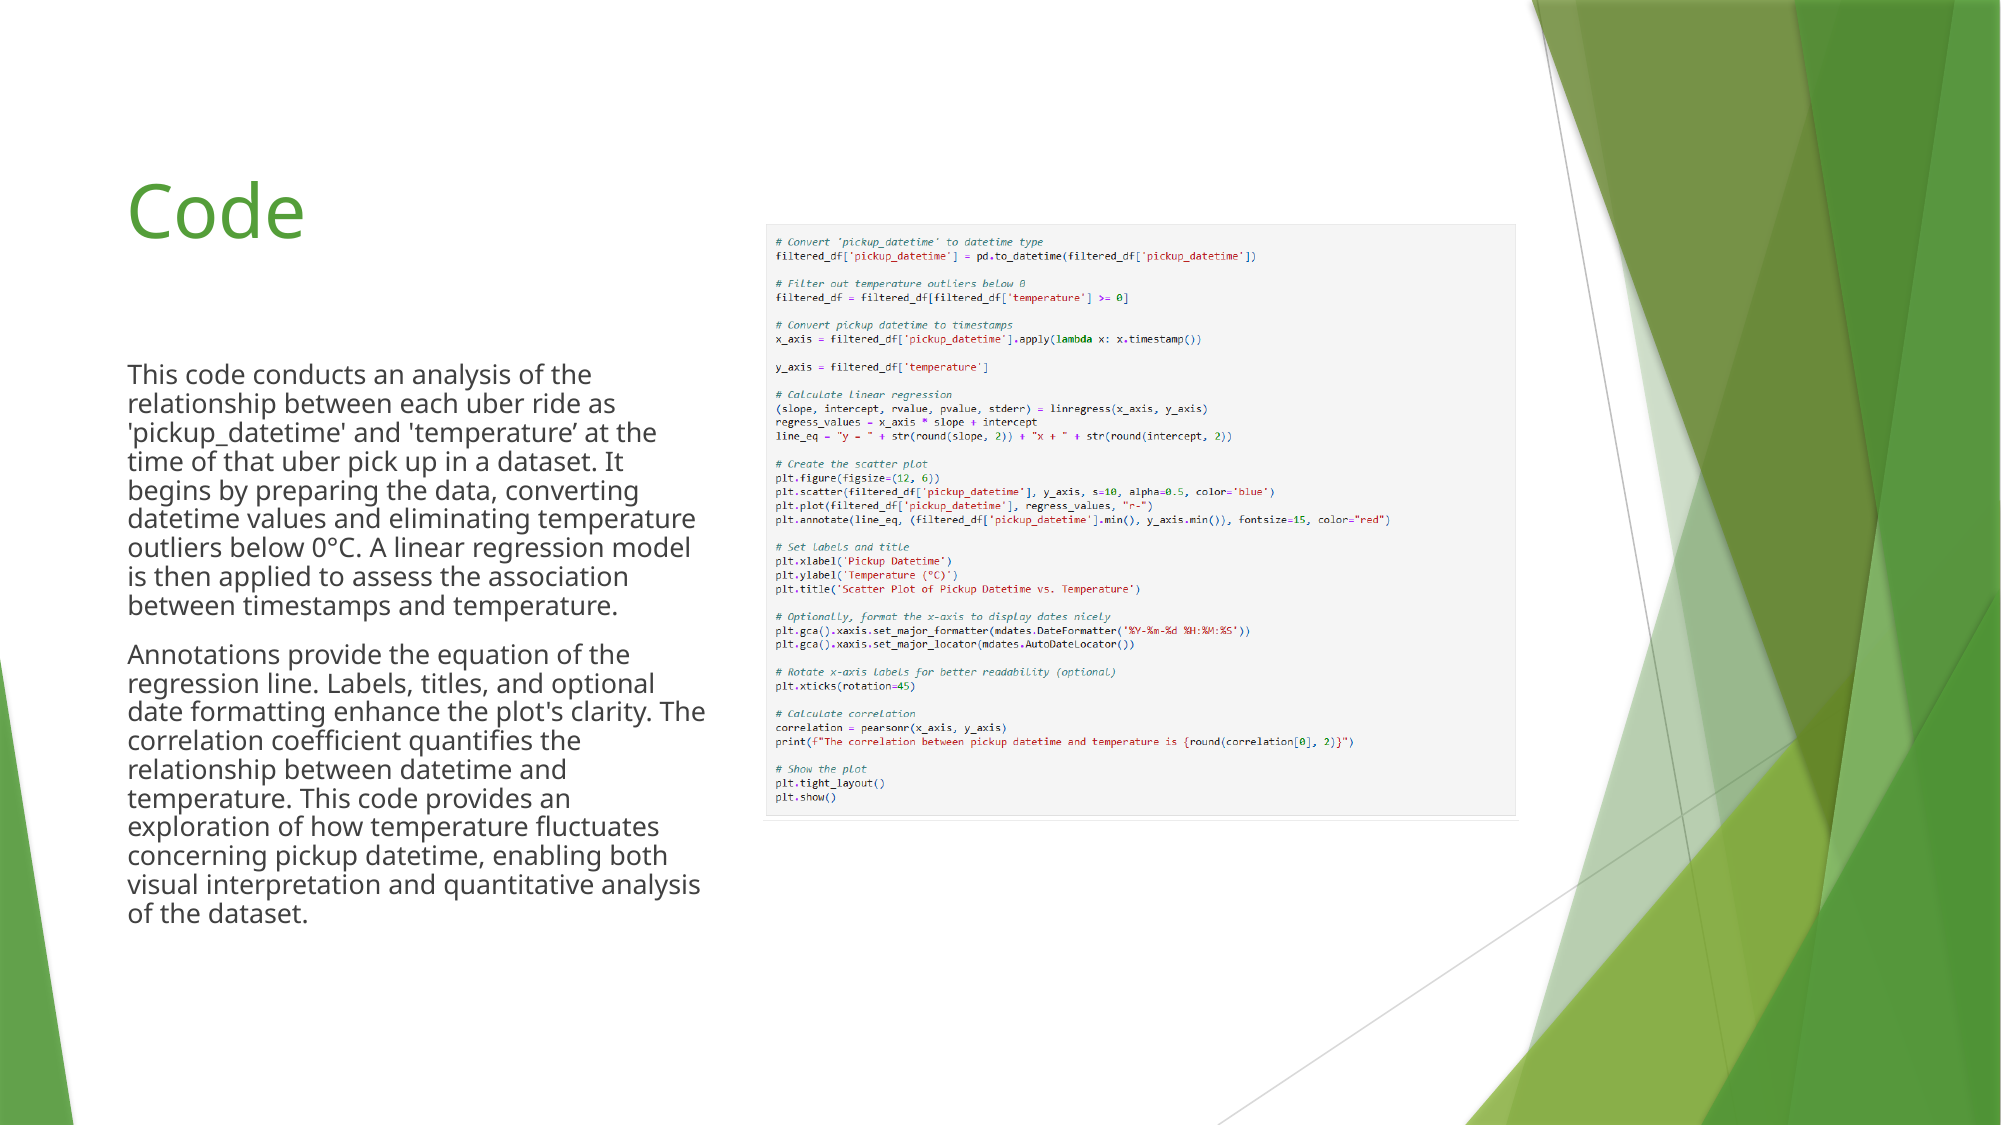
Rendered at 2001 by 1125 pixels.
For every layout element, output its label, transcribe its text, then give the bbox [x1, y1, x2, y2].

title Code [111, 99, 723, 317]
list This code conducts an analysis of the relationship between each uber ride as 'pickup_datetime' and 'temperature’ at the time of that uber pick up in a dataset. It begins by preparing the data, converting datetime values and eliminating temperature outliers below 0°C. A linear regression model is then applied to assess the association between timestamps and temperature. Annotations provide the equation of the regression line. Labels, titles, and optional date formatting enhance the plot's clarity. The correlation coefficient quantifies the relationship between datetime and temperature. This code provides an exploration of how temperature fluctuates concerning pickup datetime, enabling both visual interpretation and quantitative analysis of the dataset. [112, 354, 723, 939]
picture [762, 221, 1519, 821]
